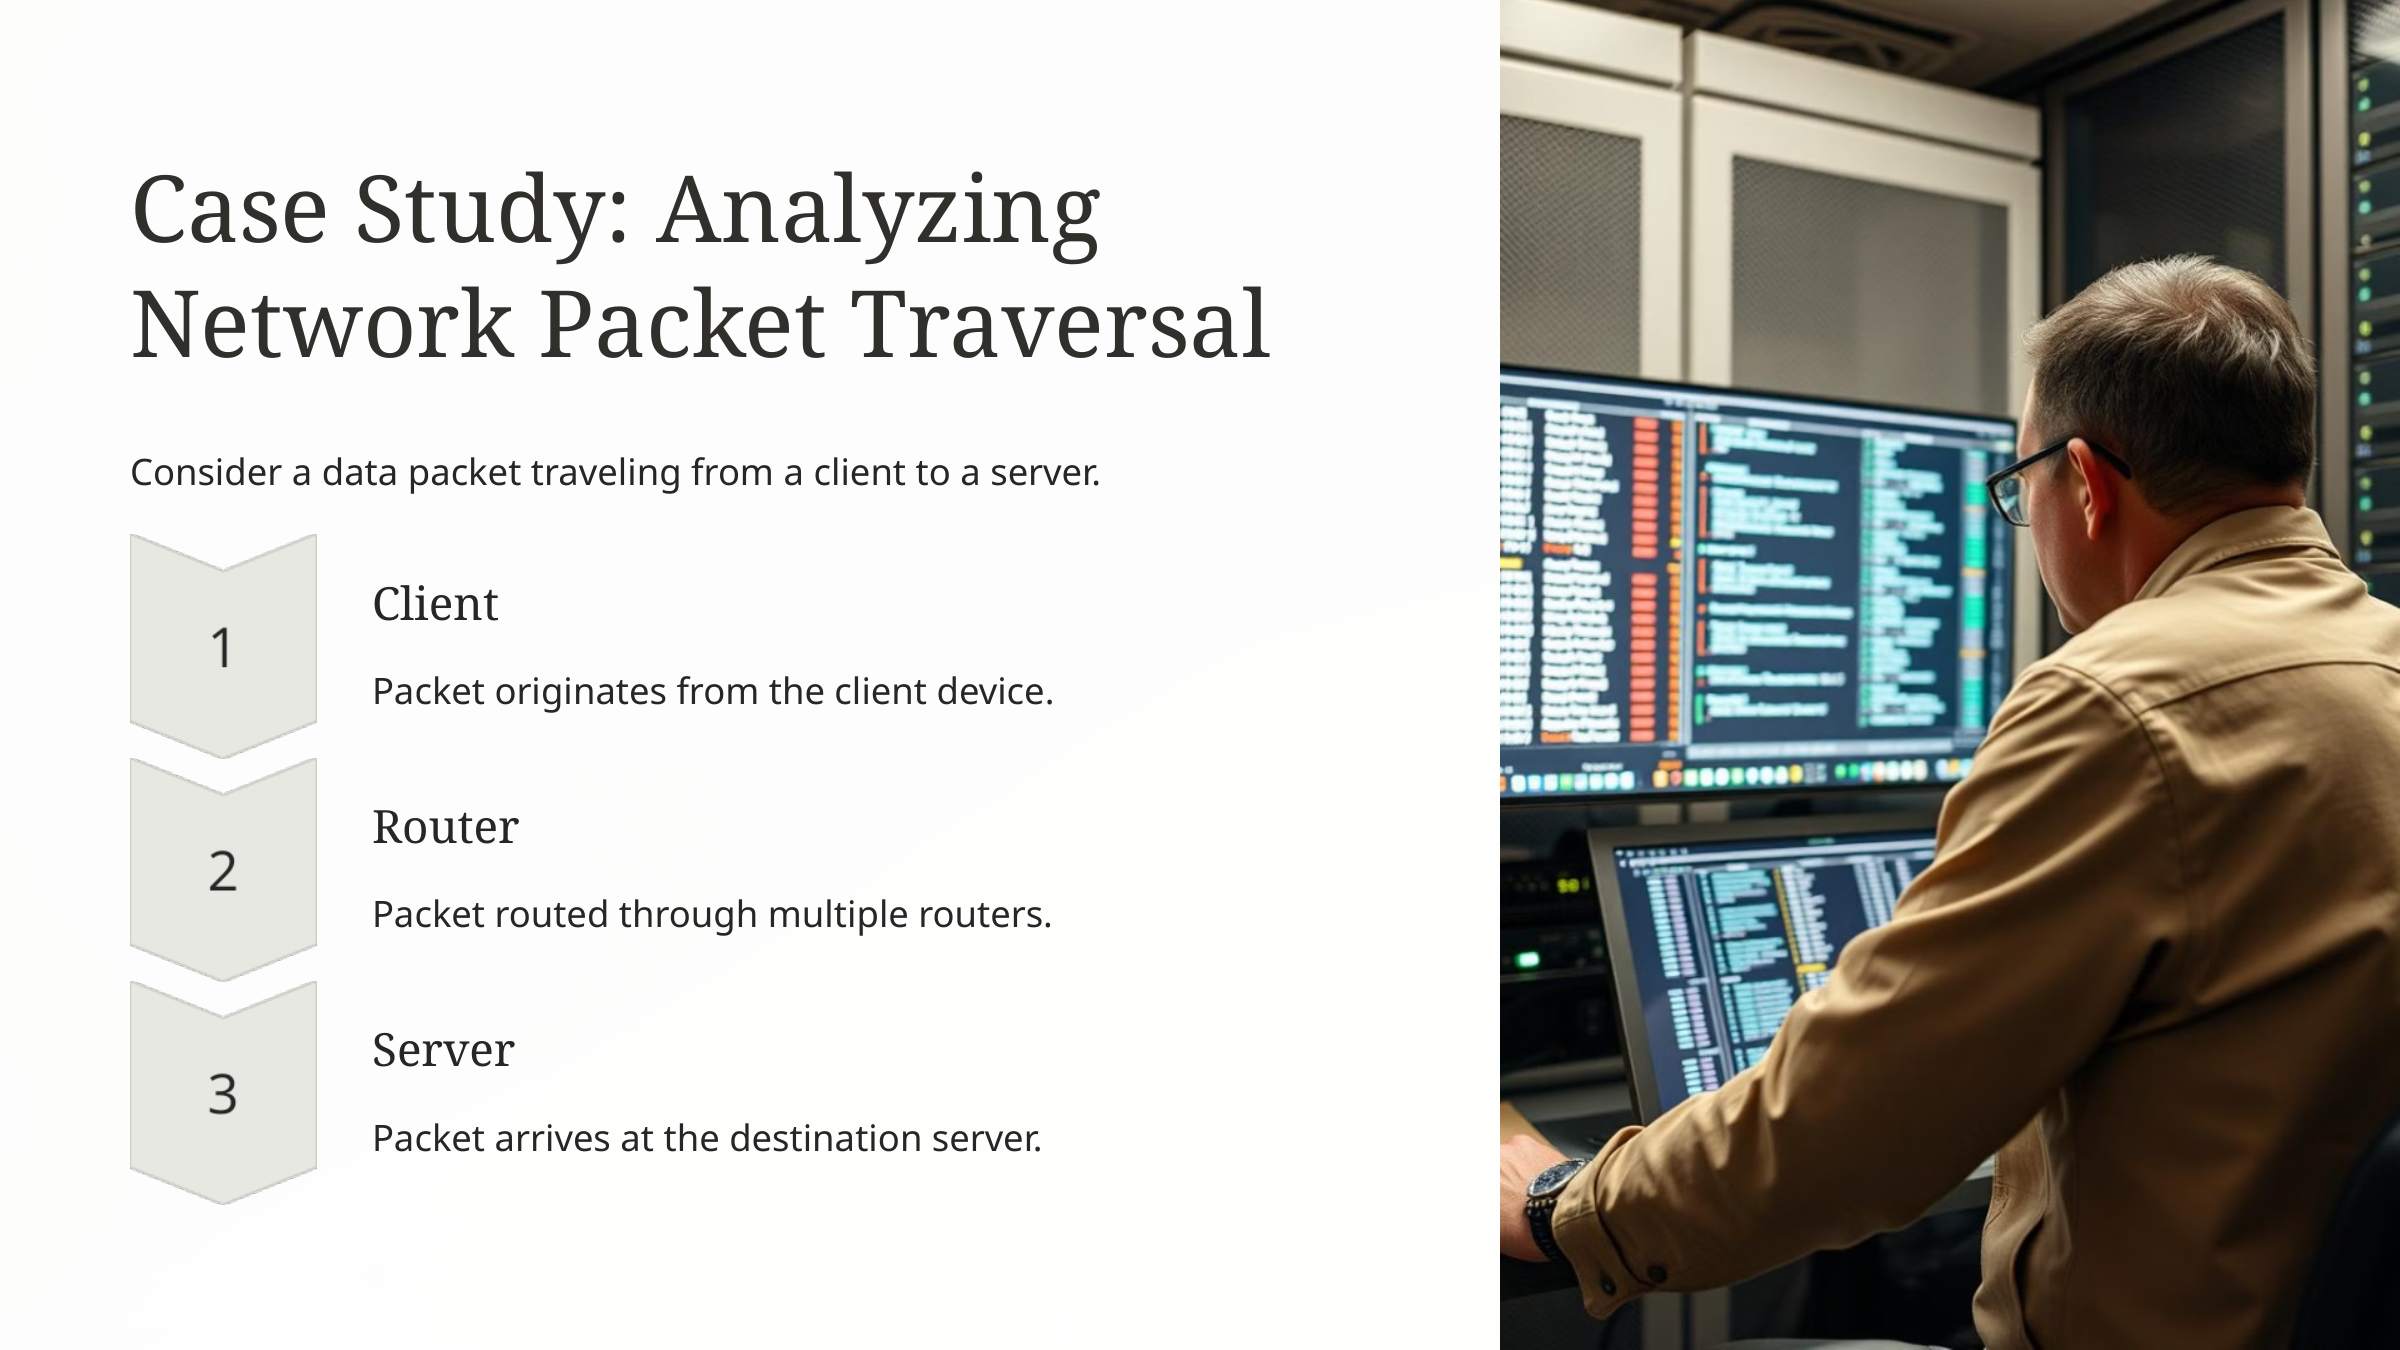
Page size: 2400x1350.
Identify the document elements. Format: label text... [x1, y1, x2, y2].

text_box Packet originates from the client device. [372, 652, 1370, 713]
text_box Case Study: Analyzing Network Packet Traversal [130, 145, 1370, 378]
text_box Packet routed through multiple routers. [372, 875, 1370, 936]
text_box Consider a data packet traveling from a client to a server. [130, 433, 1370, 494]
text_box Server [371, 1018, 838, 1077]
text_box Client [371, 572, 838, 631]
picture [130, 534, 317, 1205]
picture [1499, 0, 2400, 1350]
text_box Router [371, 795, 838, 854]
text_box Packet arrives at the destination server. [372, 1099, 1370, 1159]
